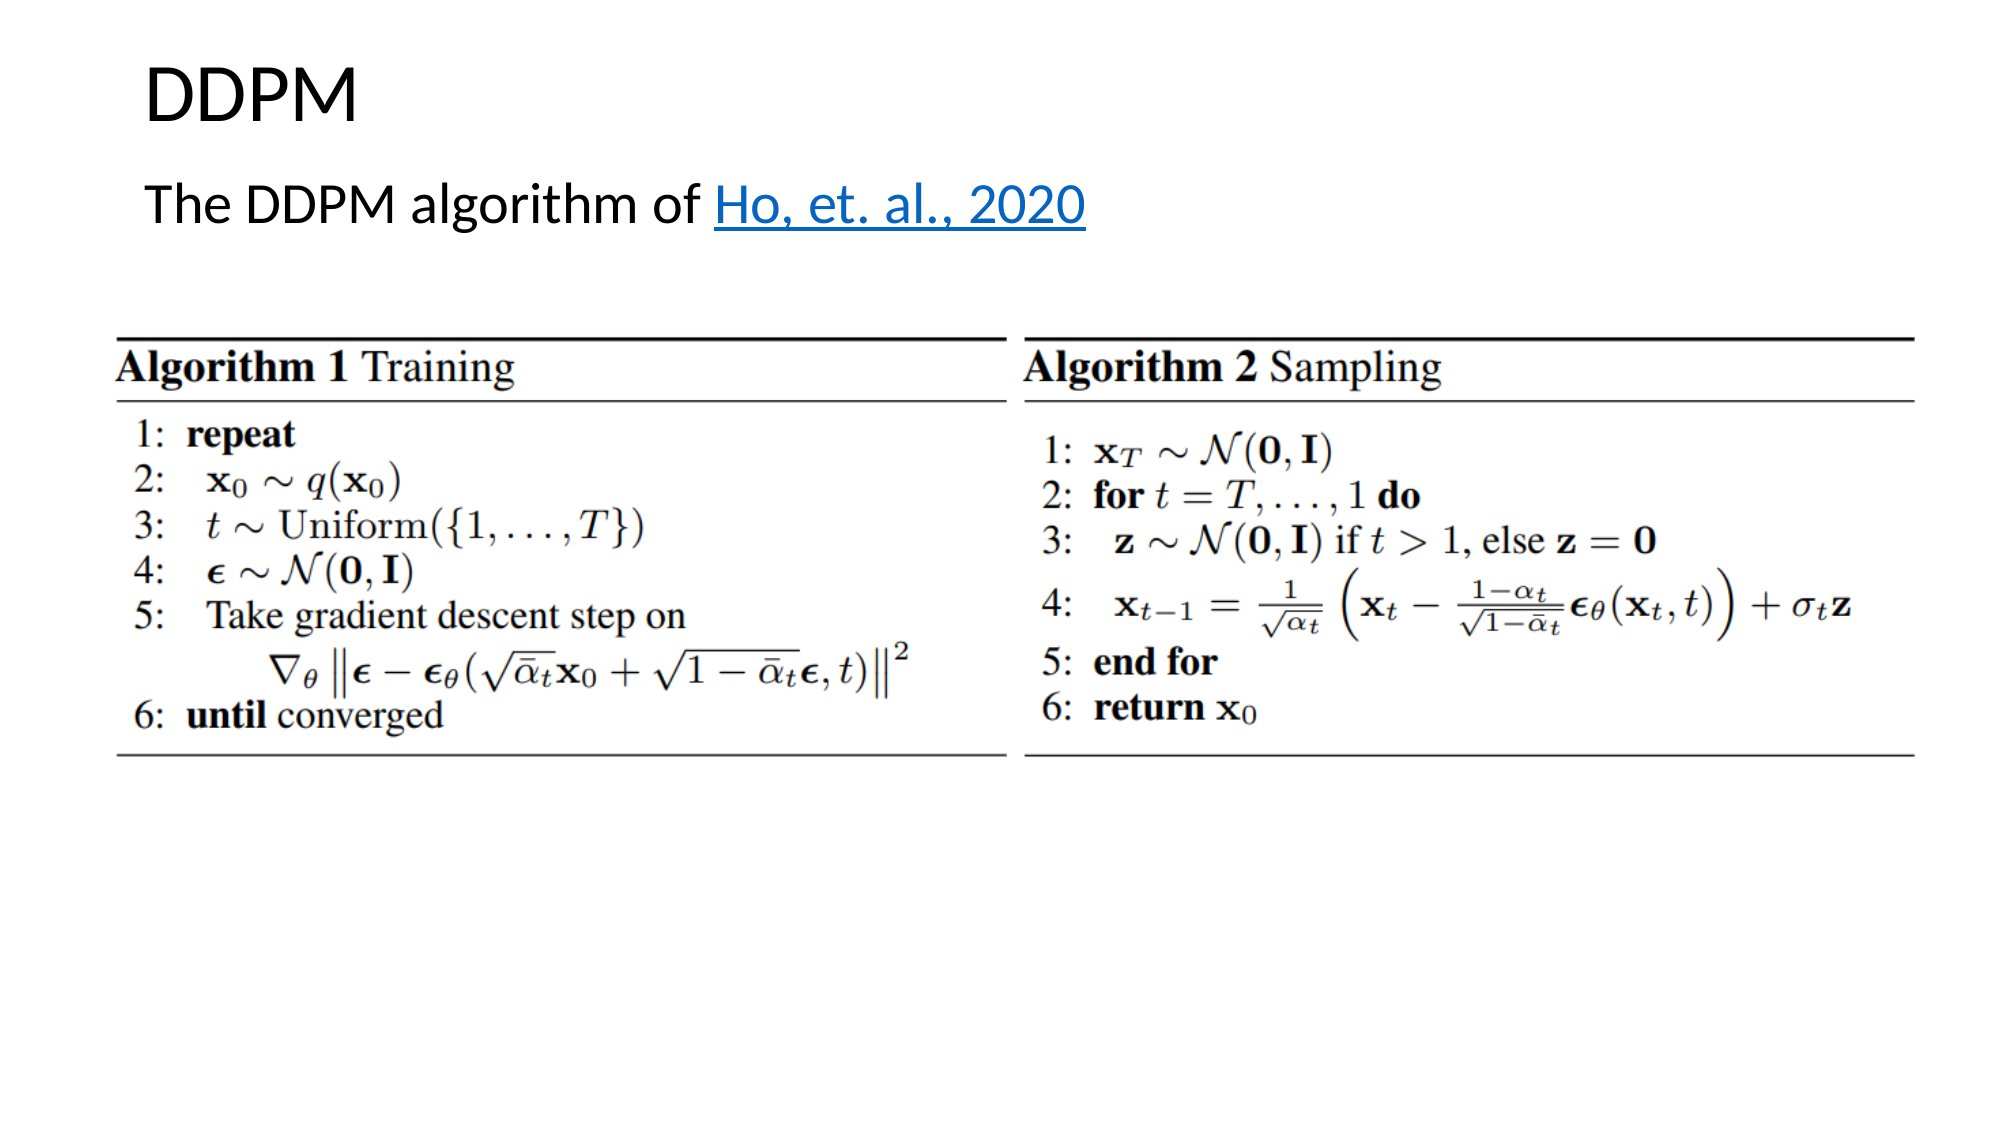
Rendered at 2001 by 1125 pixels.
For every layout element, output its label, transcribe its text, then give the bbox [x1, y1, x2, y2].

title DDPM [129, 22, 1855, 166]
list The DDPM algorithm of Ho, et. al., 2020 [129, 166, 1855, 277]
picture [95, 313, 1949, 773]
